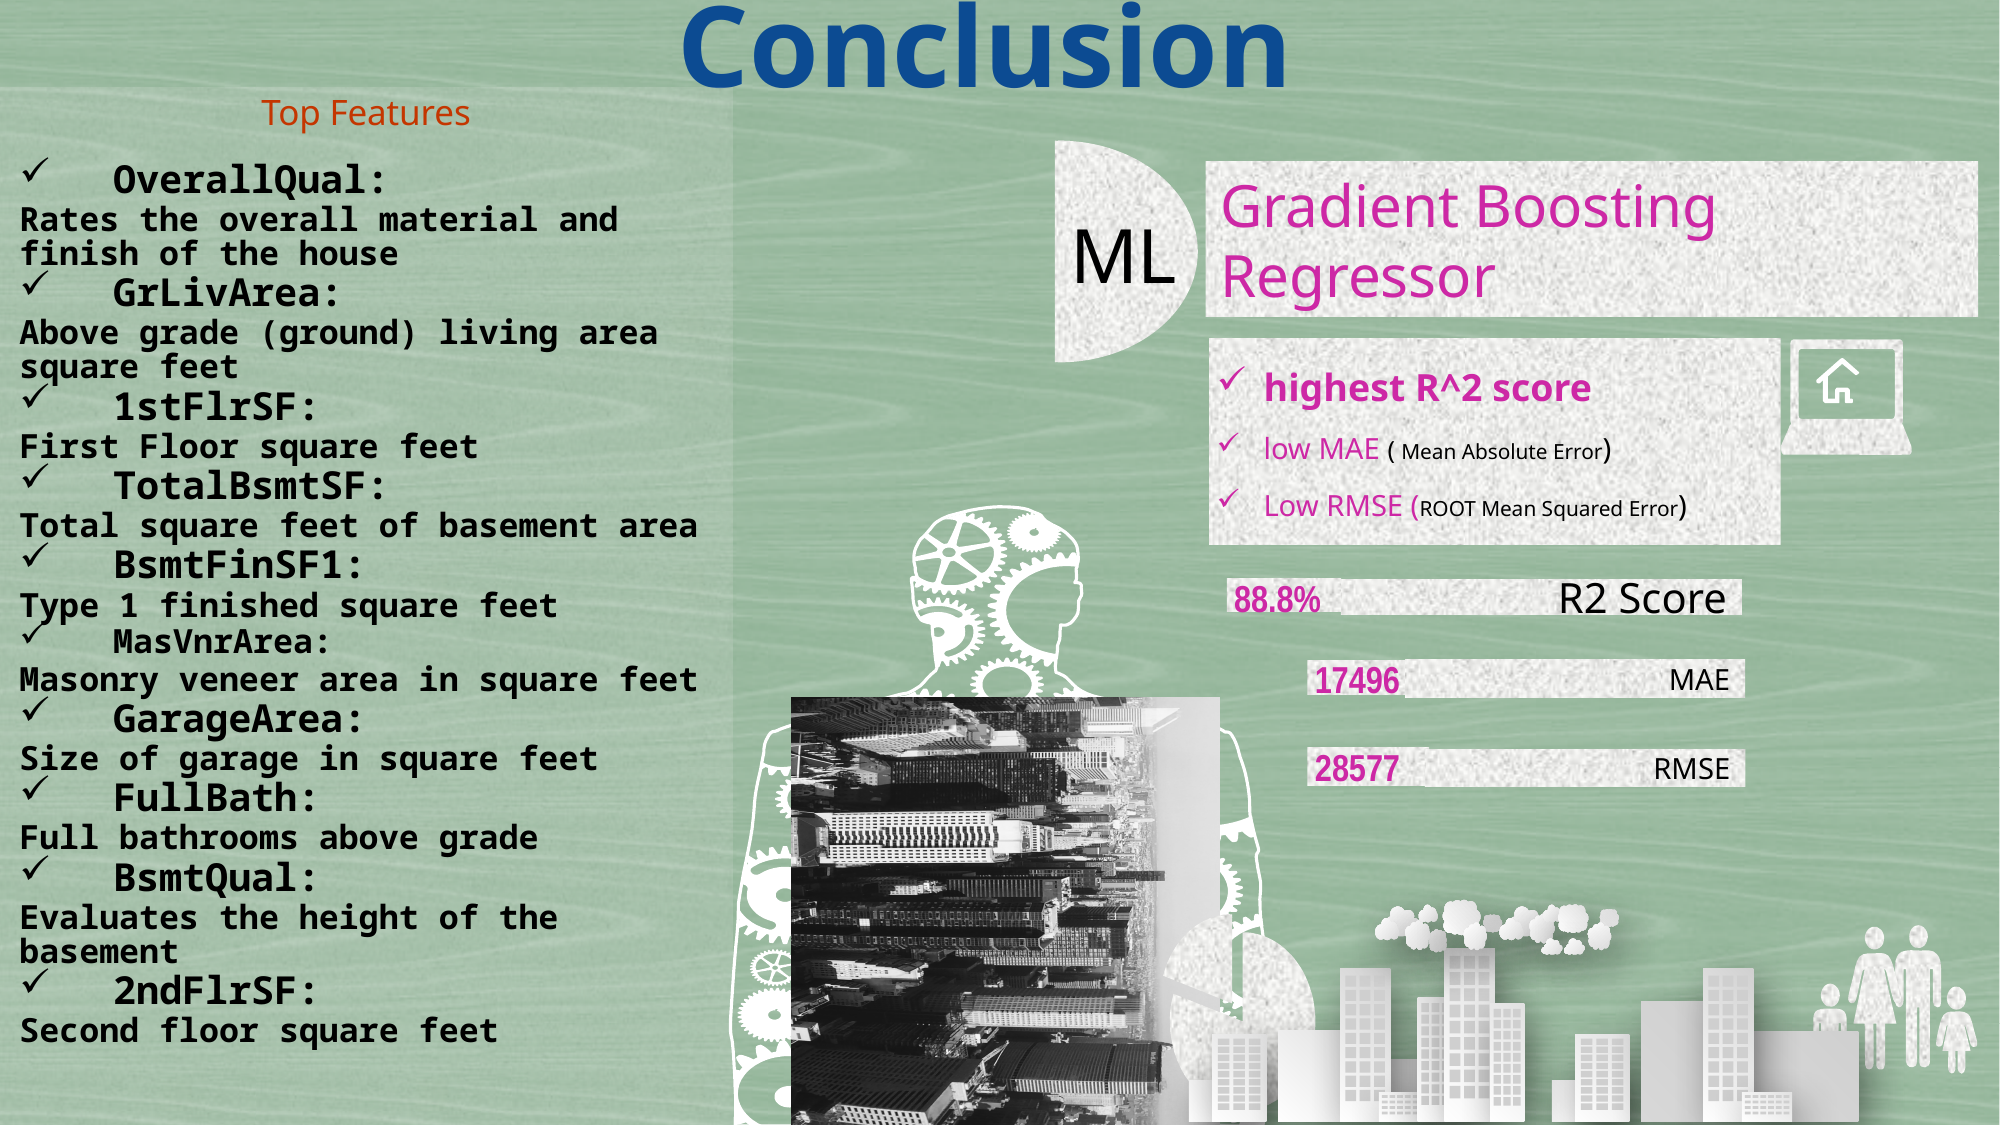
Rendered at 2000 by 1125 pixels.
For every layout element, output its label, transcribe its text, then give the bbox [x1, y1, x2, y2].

subtitle Top Features OverallQual: Rates the overall material and finish of the house GrLivArea: Above grade (ground) living area square feet 1stFlrSF: First Floor square feet TotalBsmtSF: Total square feet of basement area BsmtFinSF1: Type 1 finished square feet MasVnrArea: Masonry veneer area in square feet GarageArea: Size of garage in square feet FullBath: Full bathrooms above grade BsmtQual: Evaluates the height of the basement 2ndFlrSF: Second floor square feet [0, 87, 733, 1125]
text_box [1054, 140, 1979, 1111]
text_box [1188, 947, 1859, 1122]
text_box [1375, 899, 1620, 955]
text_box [730, 506, 1049, 1125]
title Conclusion [135, 1, 1836, 106]
picture [785, 703, 1226, 1125]
